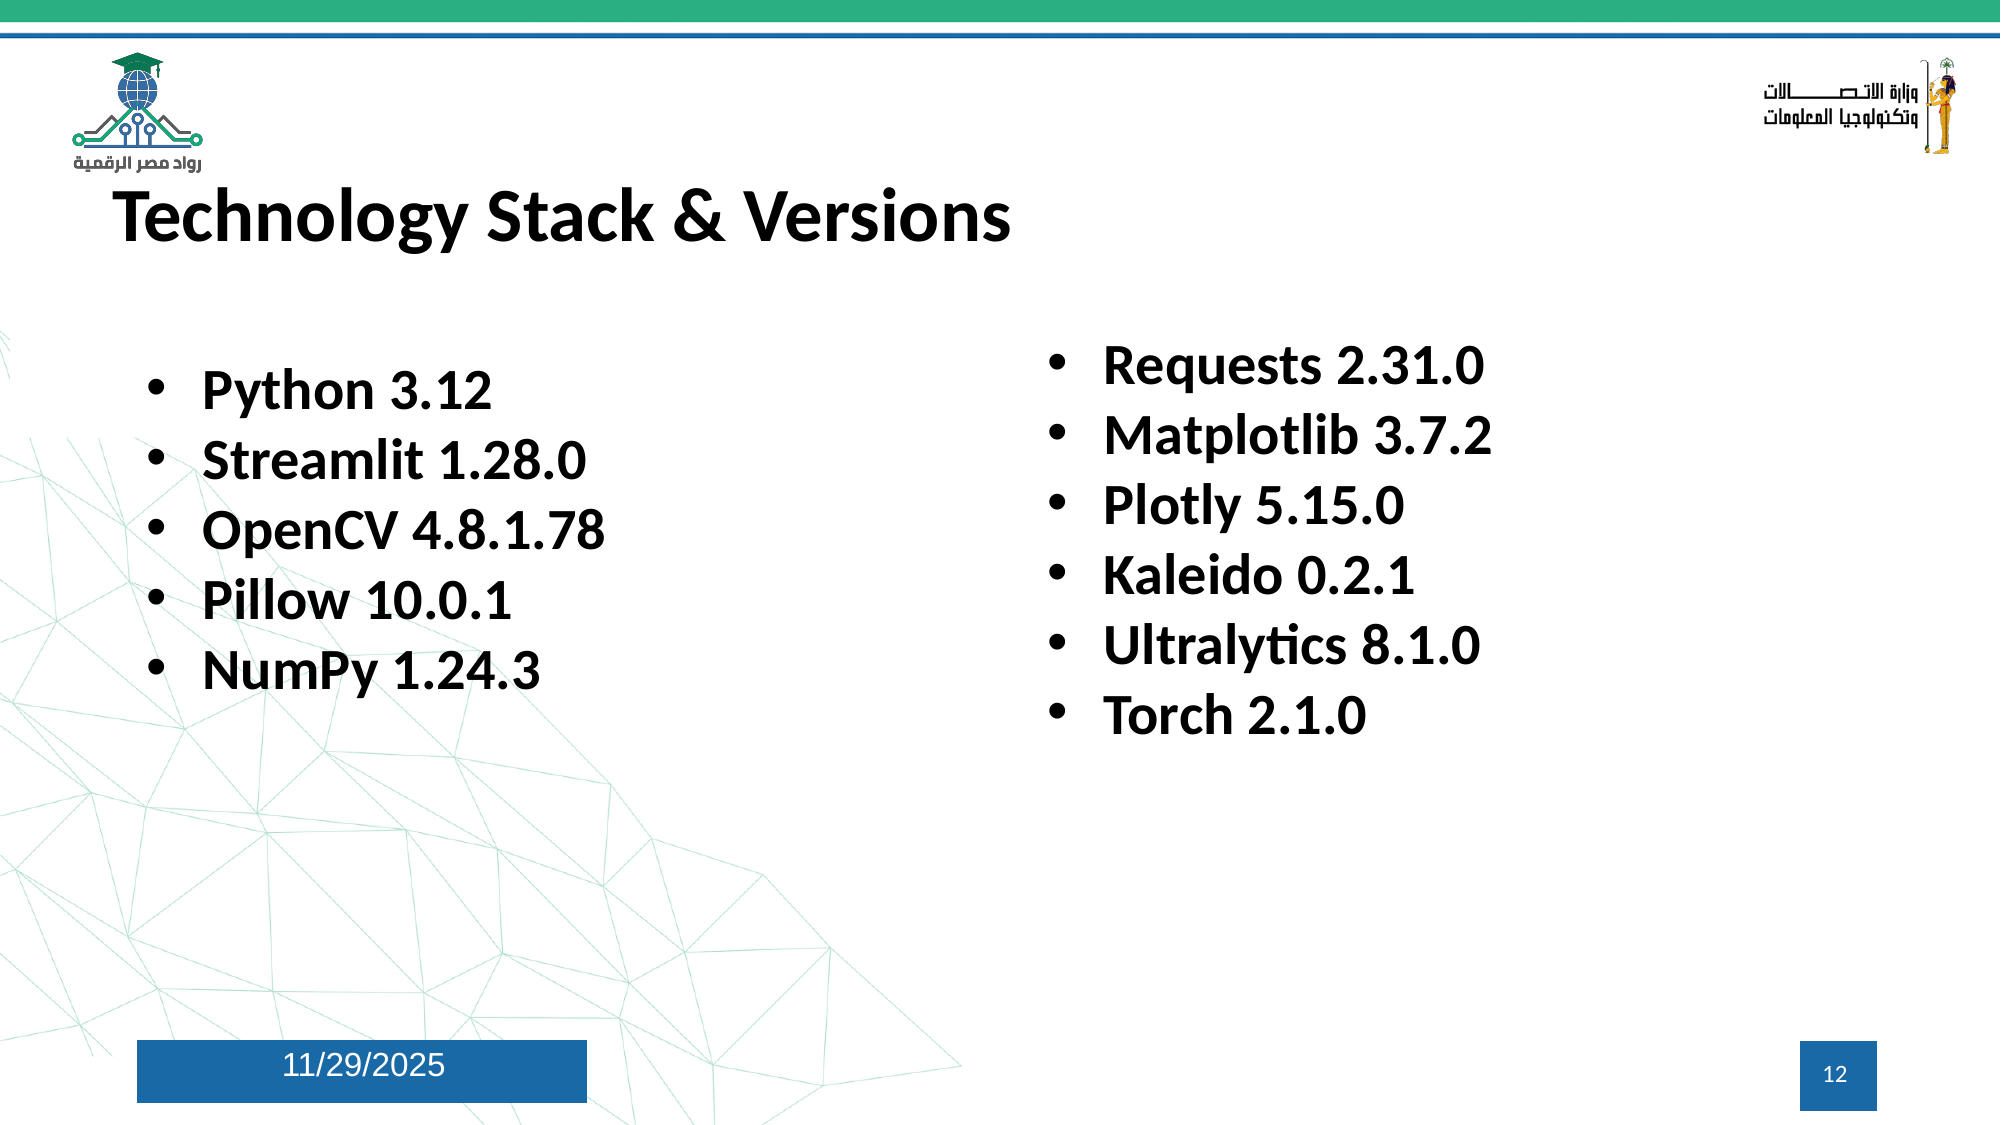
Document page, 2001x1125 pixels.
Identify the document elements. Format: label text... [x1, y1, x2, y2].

text_box Requests 2.31.0 Matplotlib 3.7.2 Plotly 5.15.0 Kaleido 0.2.1 Ultralytics 8.1.0 Torch 2.1.0 [1032, 318, 2000, 754]
title Technology Stack & Versions [97, 148, 1032, 266]
slide_number 12 [1806, 1042, 1863, 1103]
text_box Python 3.12 Streamlit 1.28.0 OpenCV 4.8.1.78 Pillow 10.0.1 NumPy 1.24.3 [131, 343, 1001, 779]
picture [0, 0, 2000, 1125]
text_box 11/29/2025 [144, 1036, 584, 1091]
